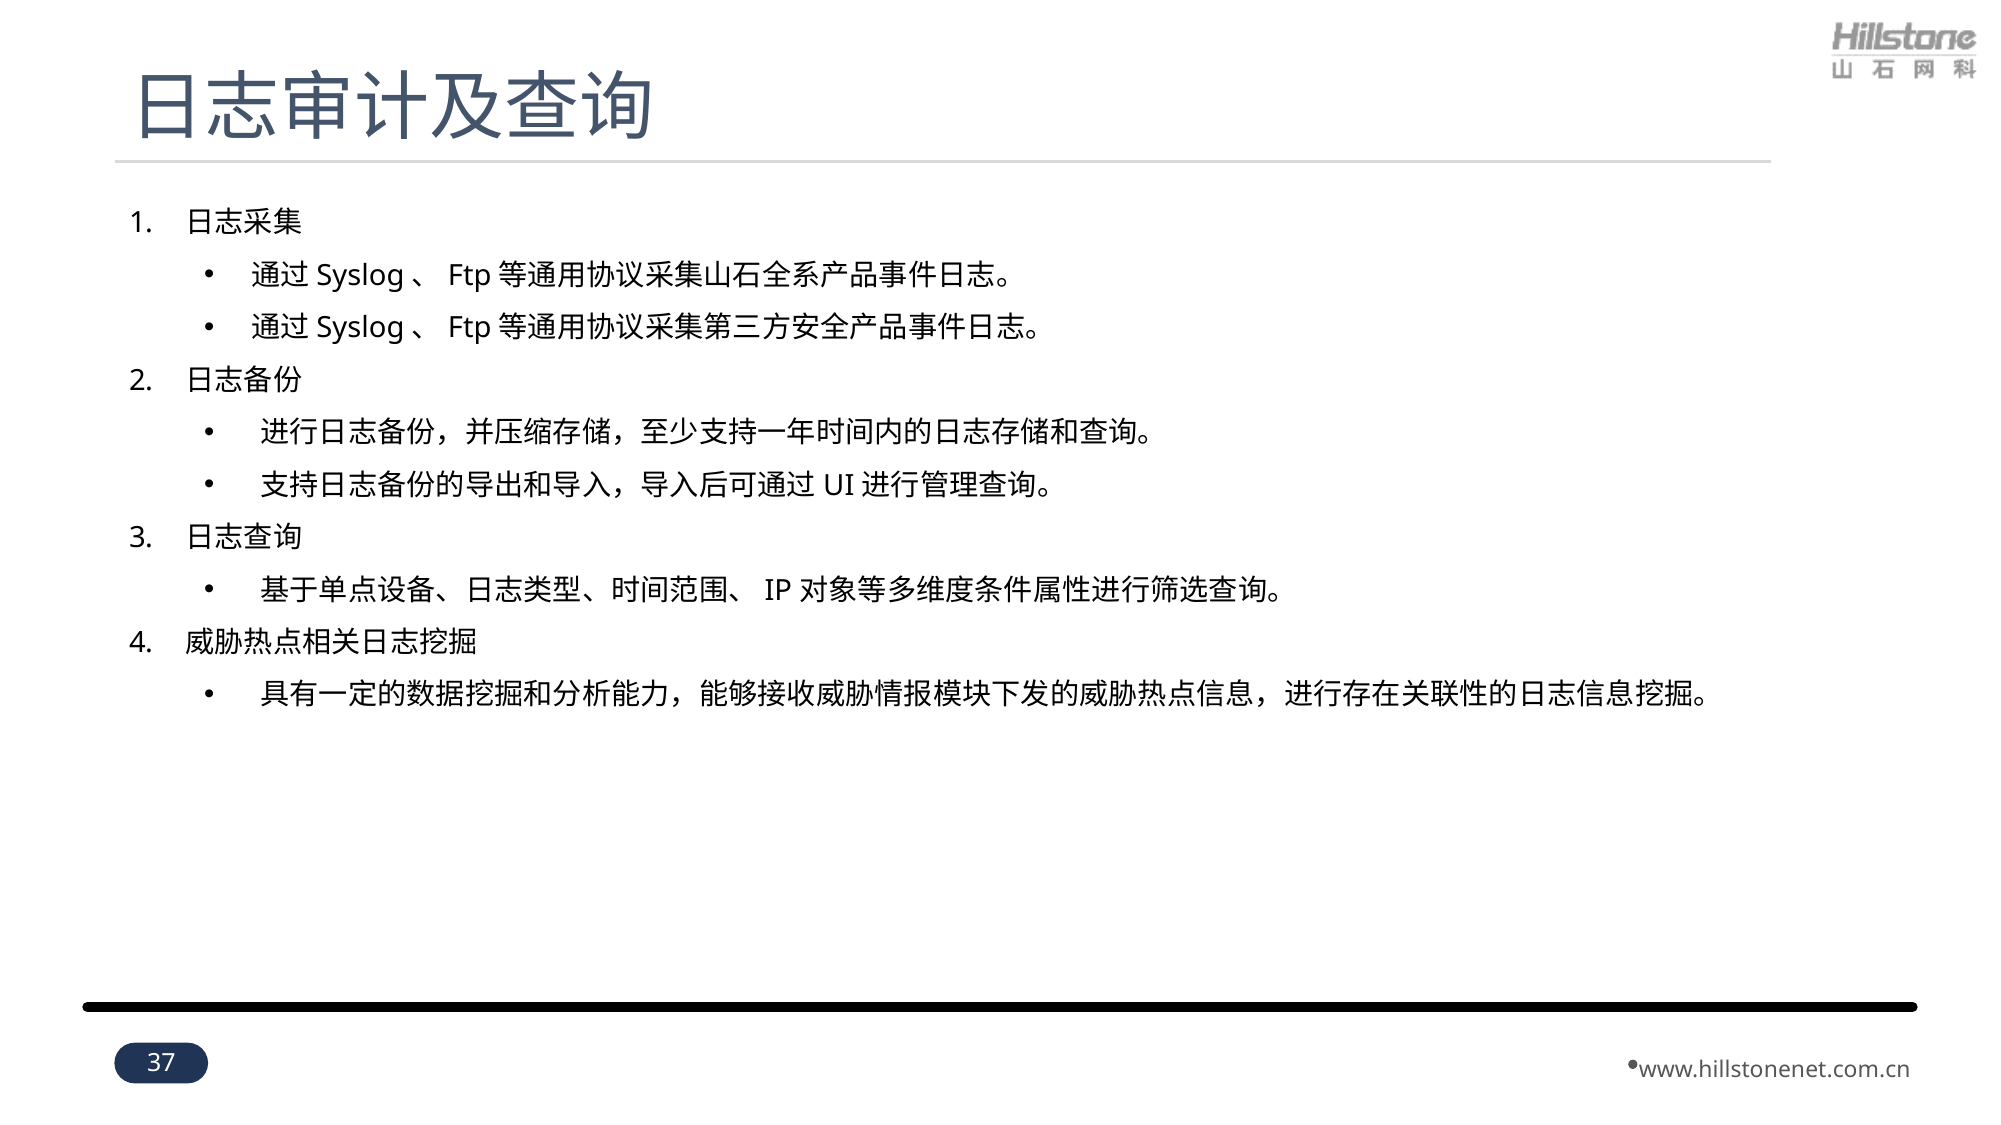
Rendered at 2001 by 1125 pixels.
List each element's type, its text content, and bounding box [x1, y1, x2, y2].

title 日志审计及查询 [114, 59, 1724, 159]
slide_number 37 [114, 1042, 209, 1084]
picture [1817, 13, 1989, 85]
text_box 日志采集 通过Syslog、Ftp等通用协议采集山石全系产品事件日志。 通过Syslog、Ftp等通用协议采集第三方安全产品事件日志。 日志备份 进行日志备份，并压缩存储，至少支持一年时间内的日志存储和查询。 支持日志备份的导出和导入，导入后可通过UI进行管理查询。 日志查询 基于单点设备、日志类型、时间范围、IP对象等多维度条件属性进行筛选查询。 威胁热点相关日志挖掘 具有一定的数据挖掘和分析能力，能够接收威胁情报模块下发的威胁热点信息，进行存在关联性的日志信息挖掘。 [114, 178, 1875, 771]
